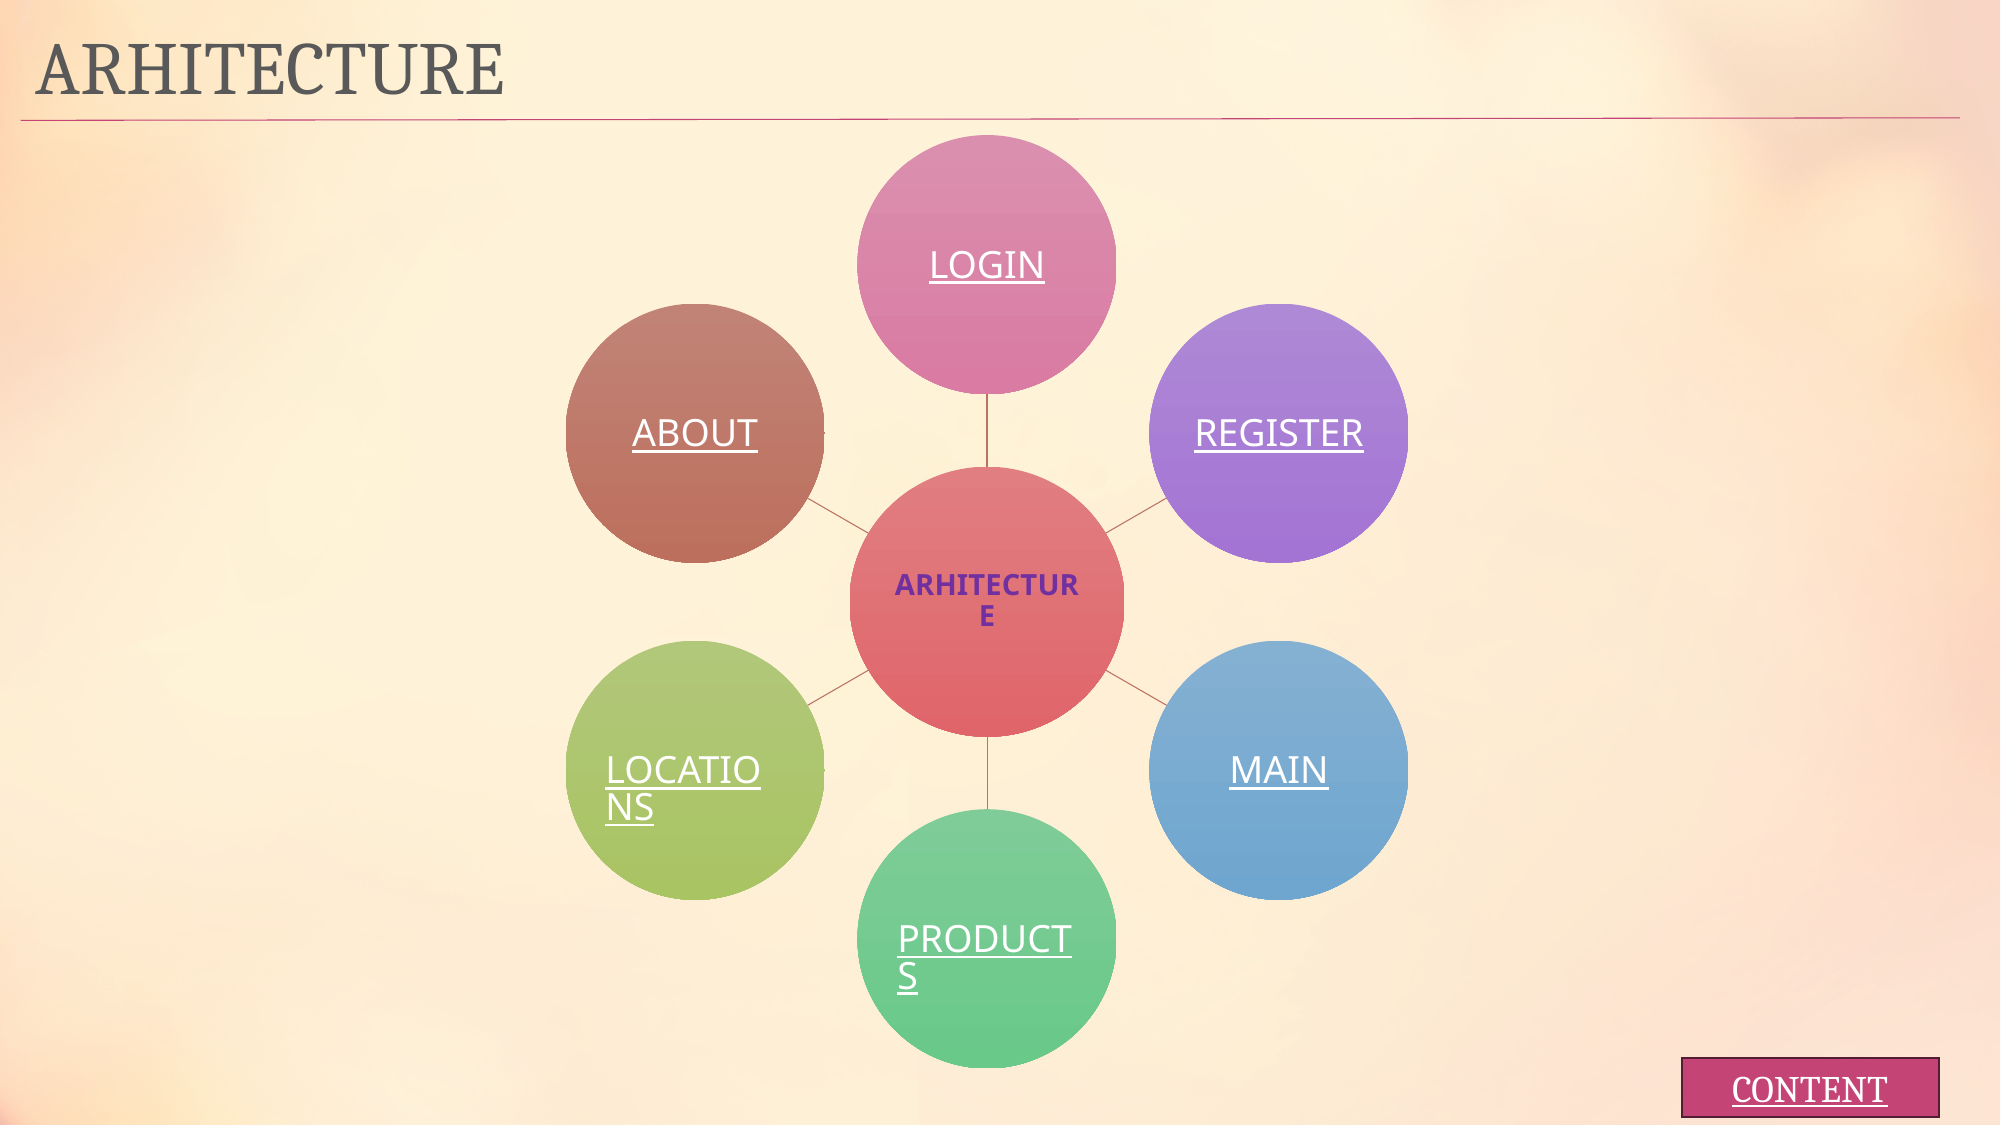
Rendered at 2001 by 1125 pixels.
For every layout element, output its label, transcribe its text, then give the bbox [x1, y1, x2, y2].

text_box ARHITECTURE [20, 11, 1827, 117]
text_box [7, 134, 1967, 1070]
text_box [20, 117, 1960, 121]
text_box CONTENT [1681, 1070, 1940, 1118]
picture [0, 0, 2001, 1125]
